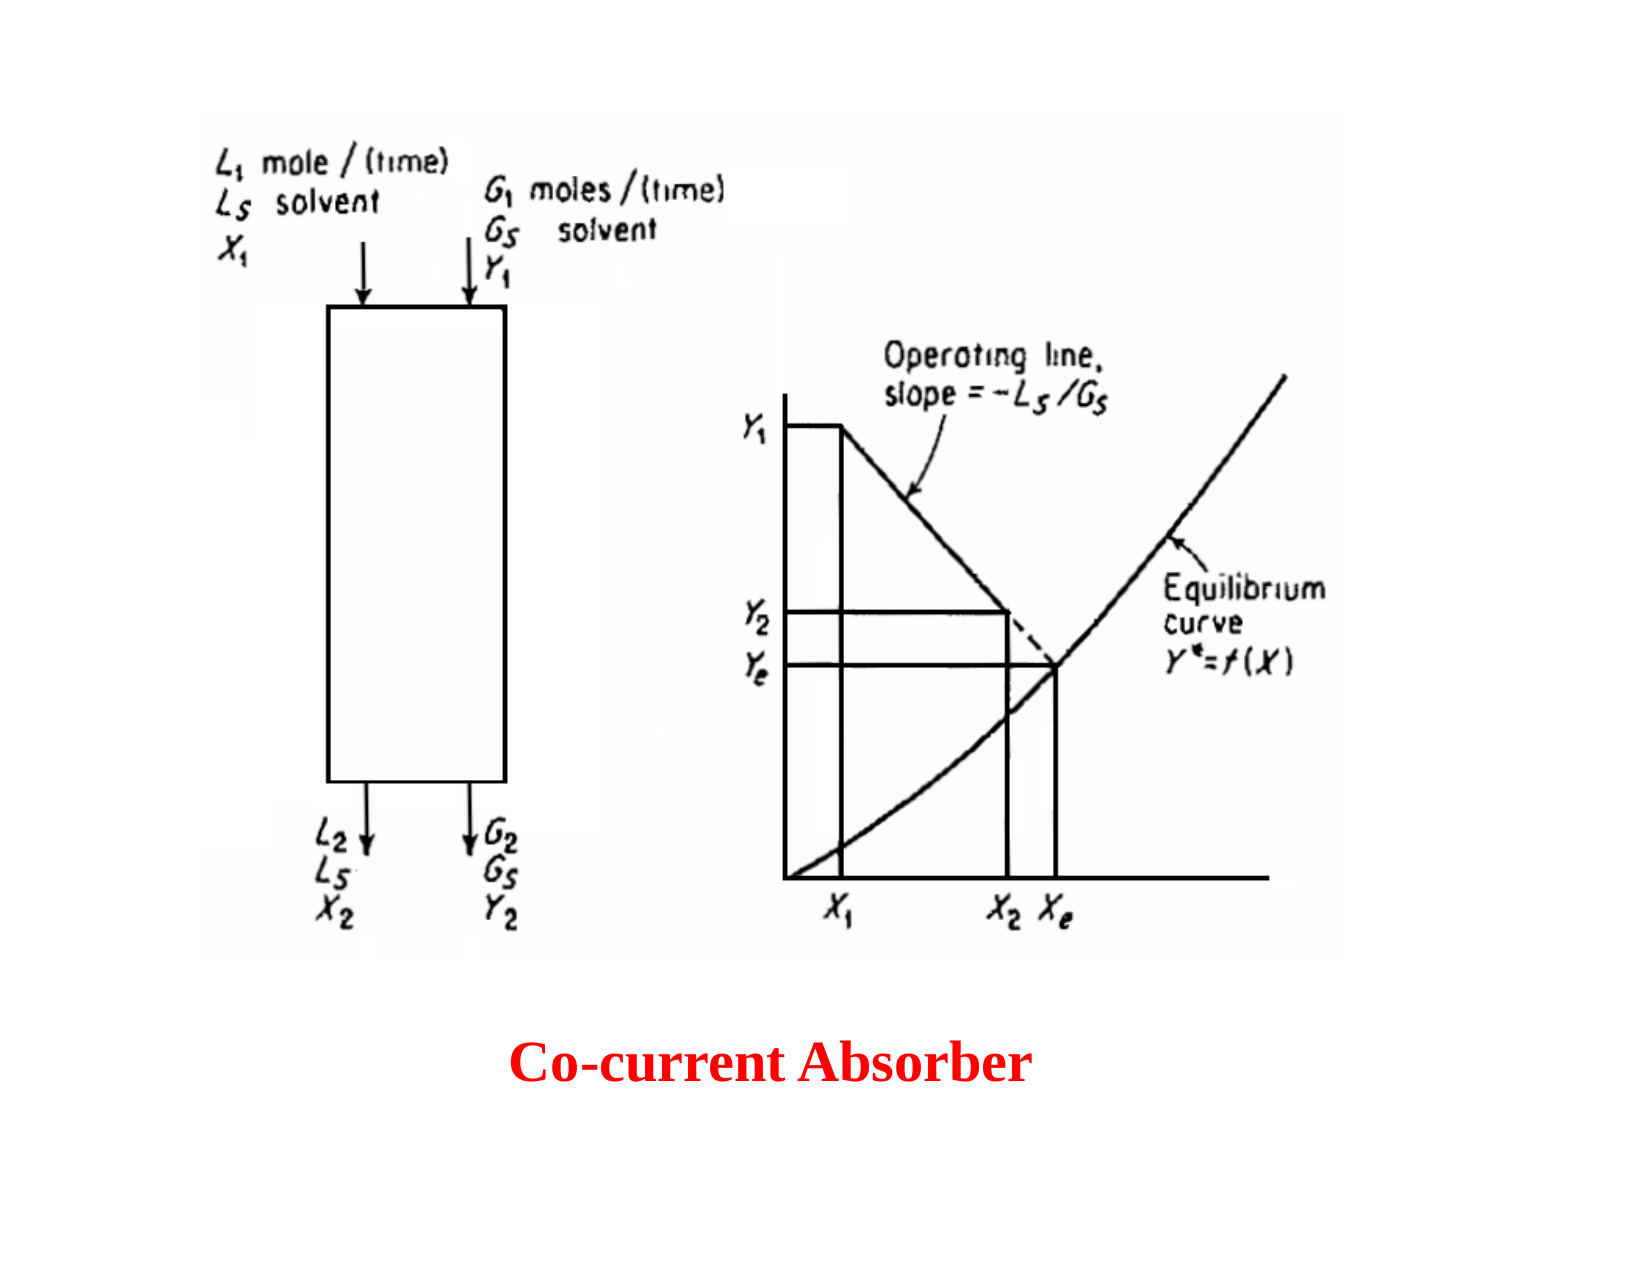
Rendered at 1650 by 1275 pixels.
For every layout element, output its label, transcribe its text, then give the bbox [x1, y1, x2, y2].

picture [198, 117, 1343, 959]
text_box Co-current Absorber [494, 1015, 1251, 1101]
